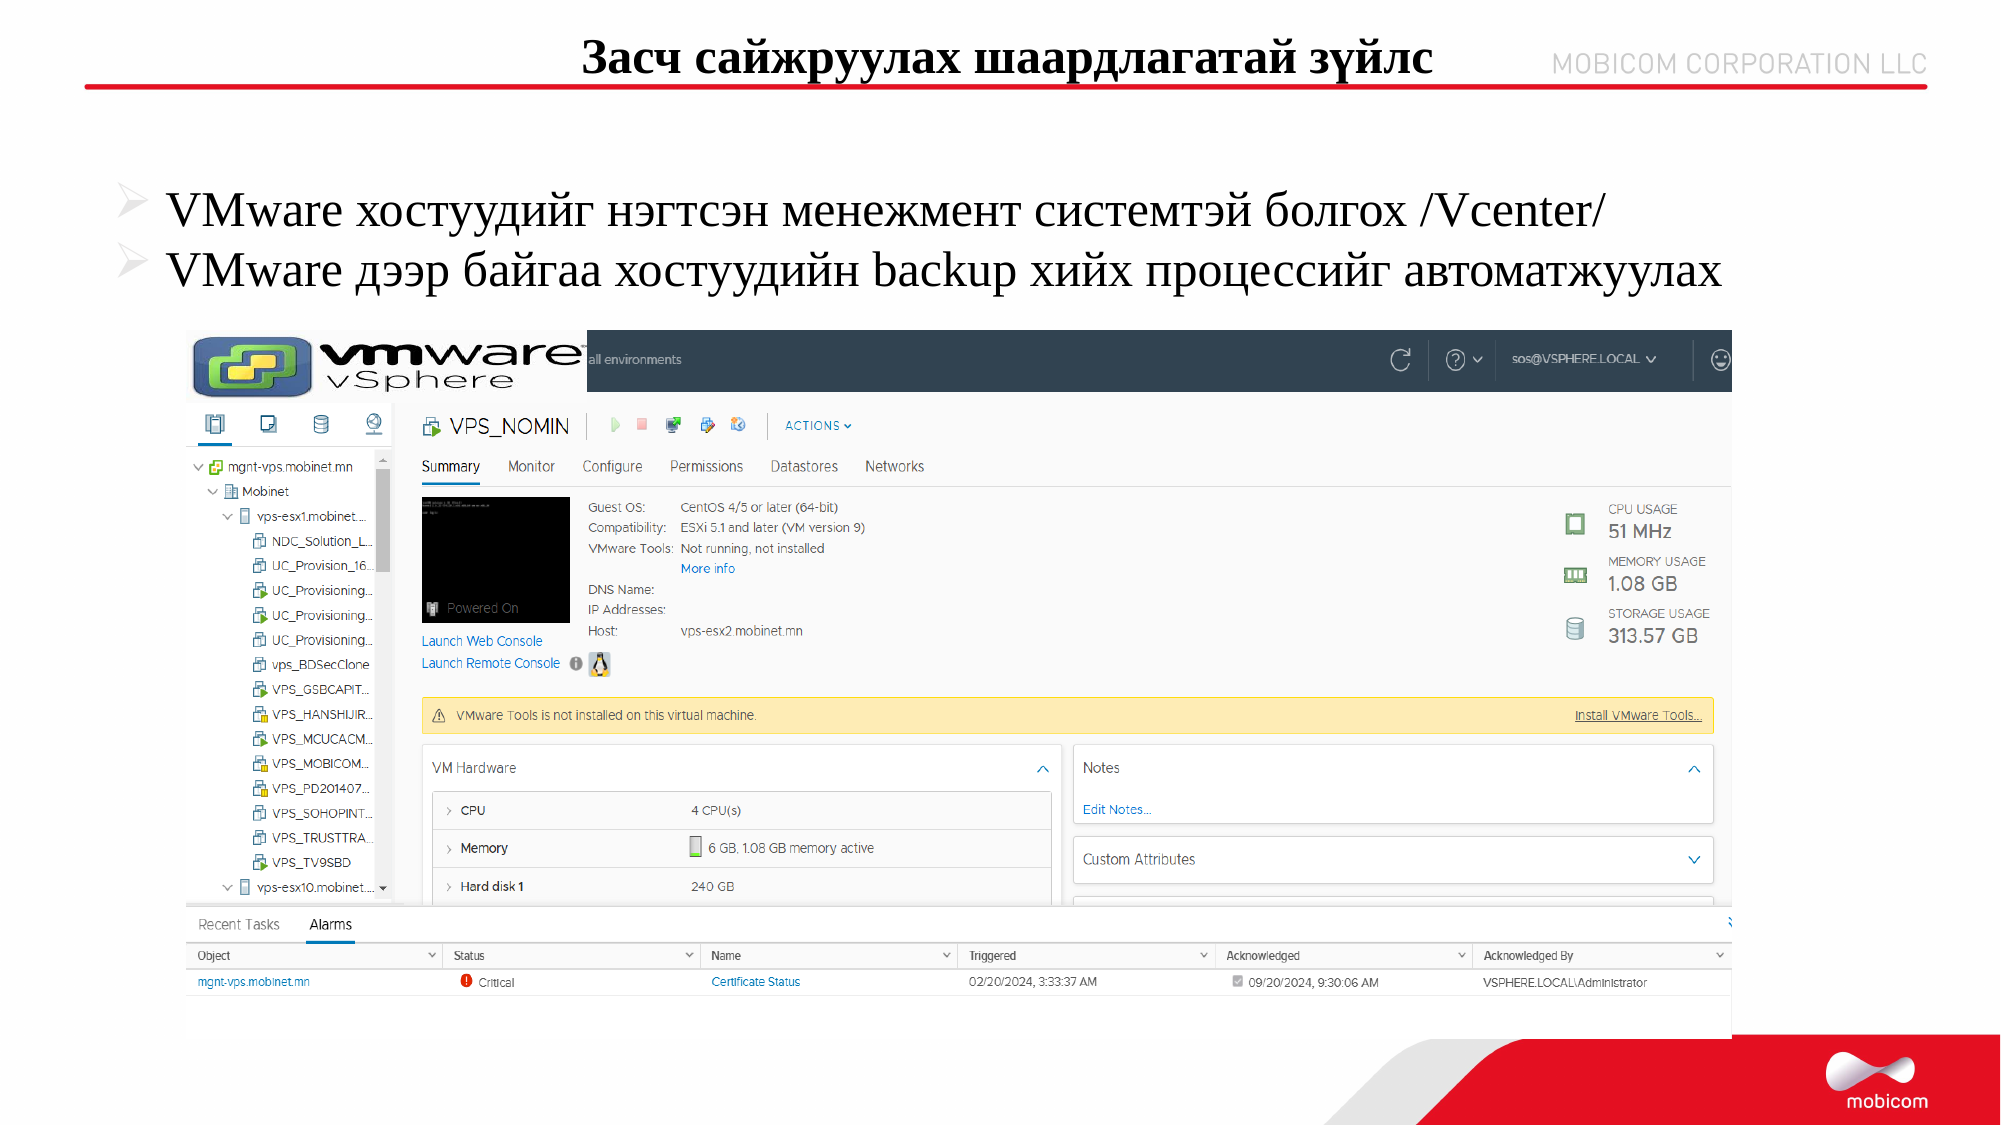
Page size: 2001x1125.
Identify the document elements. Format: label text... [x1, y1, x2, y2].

picture [0, 0, 2001, 1125]
text_box Засч сайжруулах шаардлагатай зүйлс [566, 16, 1449, 92]
text_box VMware хостуудийг нэгтсэн менежмент системтэй болгох /Vcenter/ VMware дээр байгаа хостуудийн backup хийх процессийг автоматжуулах [75, 168, 1940, 304]
